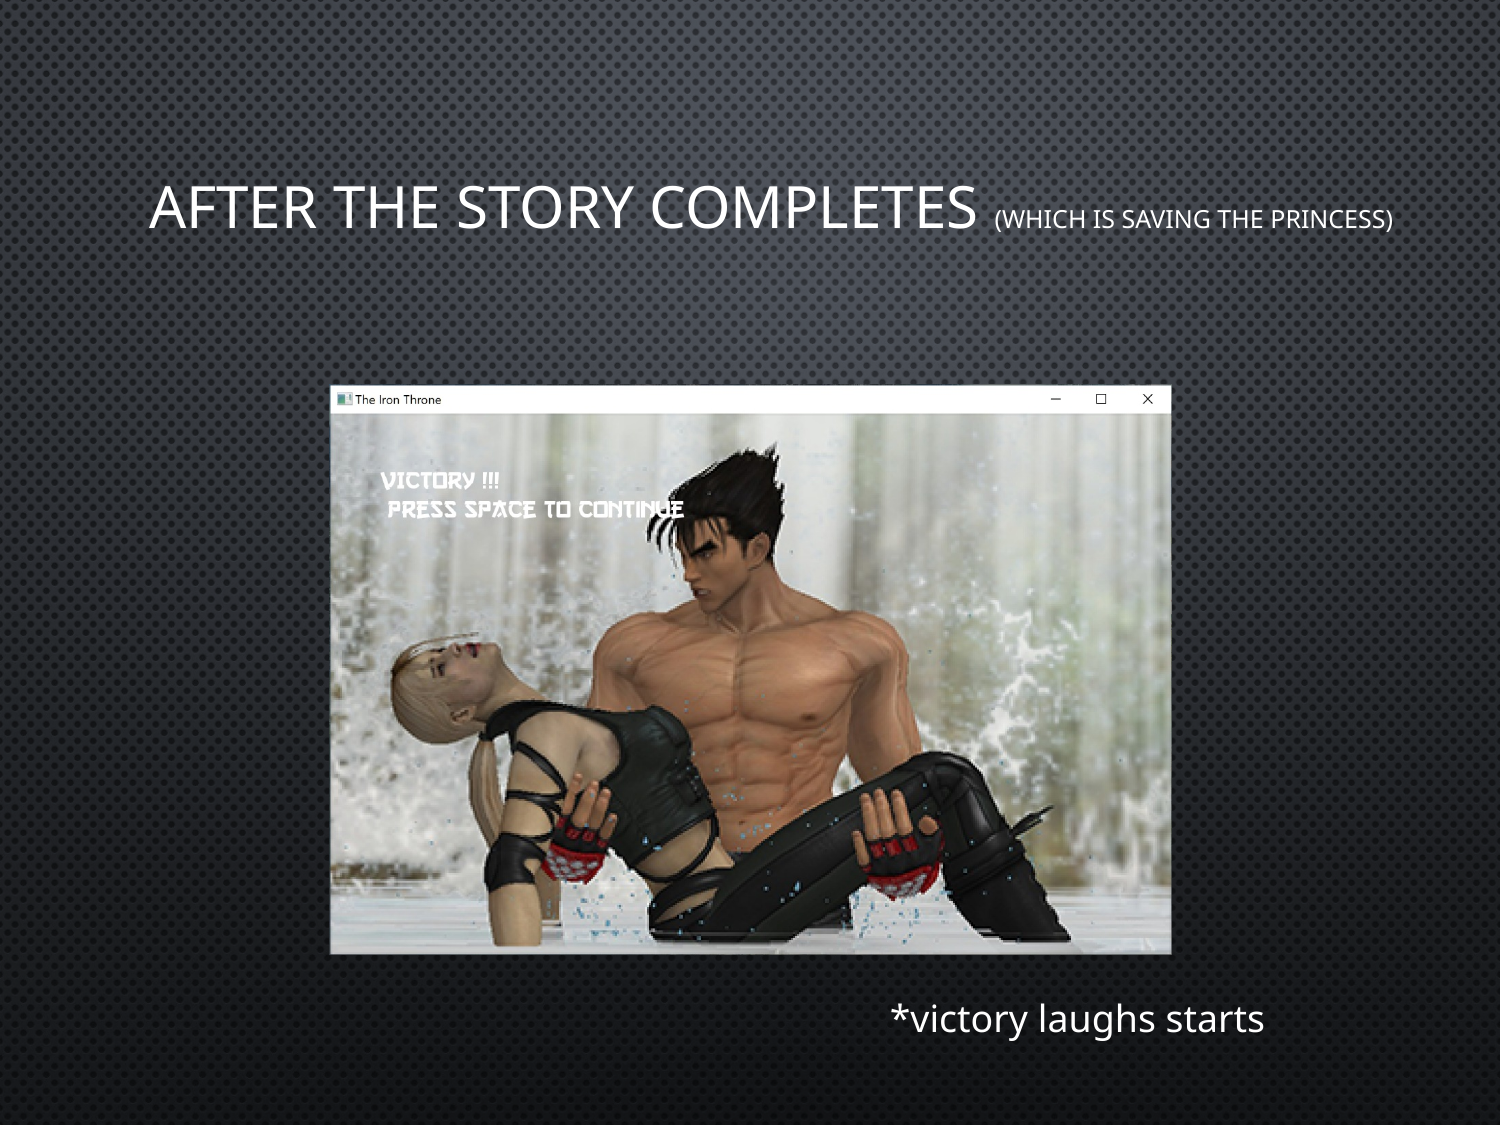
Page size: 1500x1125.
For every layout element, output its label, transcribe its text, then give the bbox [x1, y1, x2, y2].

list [328, 384, 1172, 955]
text_box *victory laughs starts [874, 987, 1338, 1048]
title After the story completes (which is saving the princess) [134, 97, 1450, 314]
